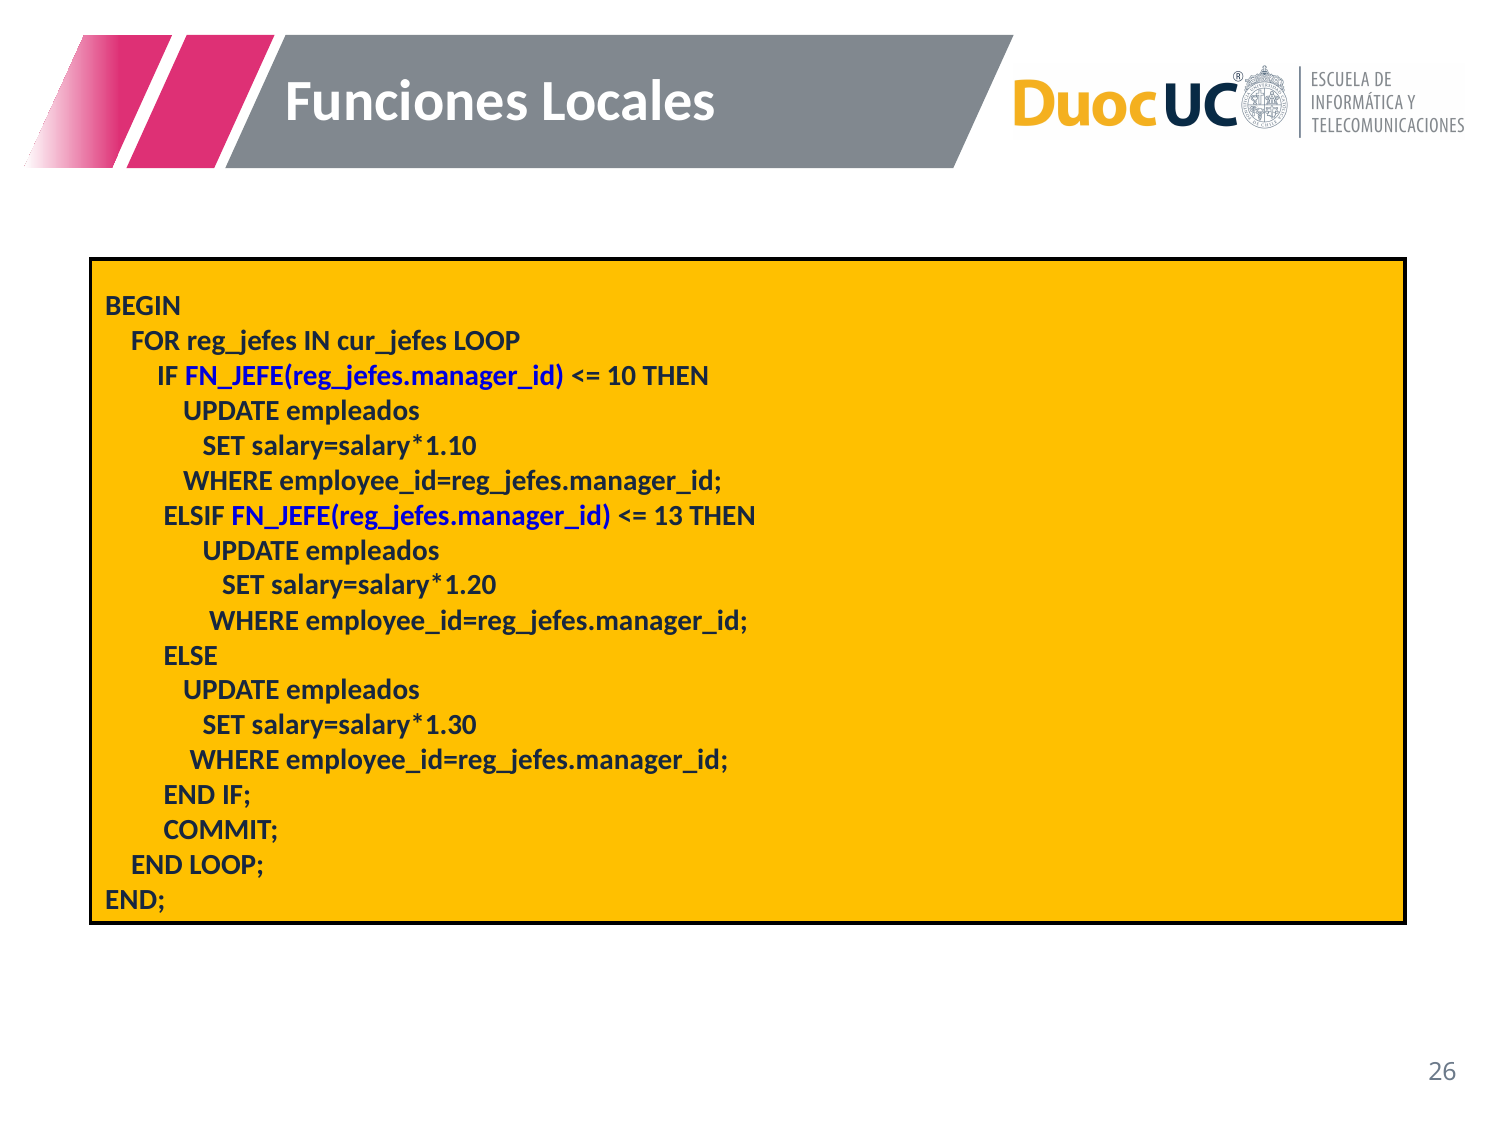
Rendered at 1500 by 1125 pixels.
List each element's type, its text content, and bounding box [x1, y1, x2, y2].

title Funciones Locales [270, 34, 975, 169]
picture [1013, 63, 1465, 140]
text_box BEGIN FOR reg_jefes IN cur_jefes LOOP IF FN_JEFE(reg_jefes.manager_id) <= 10 THEN UPDATE empleados SET salary=salary*1.10 WHERE employee_id=reg_jefes.manager_id; ELSIF FN_JEFE(reg_jefes.manager_id) <= 13 THEN UPDATE empleados SET salary=salary*1.20 WHERE employee_id=reg_jefes.manager_id; ELSE UPDATE empleados SET salary=salary*1.30 WHERE employee_id=reg_jefes.manager_id; END IF; COMMIT; END LOOP; END; [90, 258, 1405, 923]
